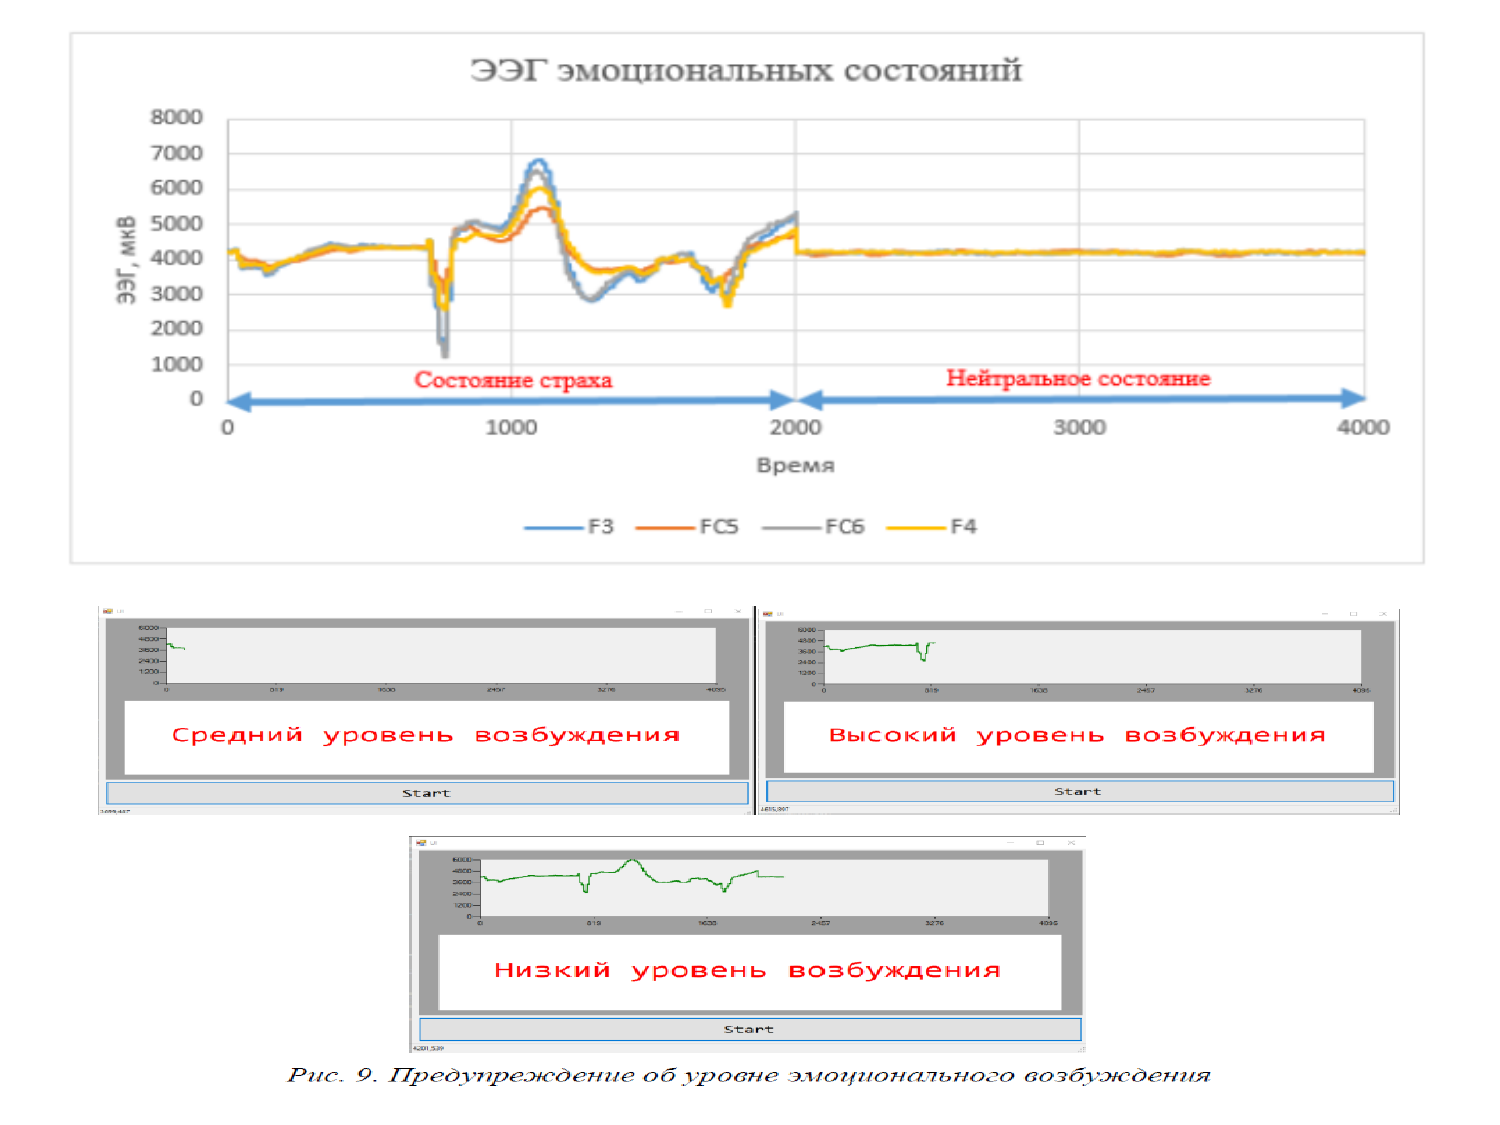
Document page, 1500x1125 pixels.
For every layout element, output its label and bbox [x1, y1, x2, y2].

picture [80, 597, 1413, 1087]
picture [43, 18, 1450, 576]
